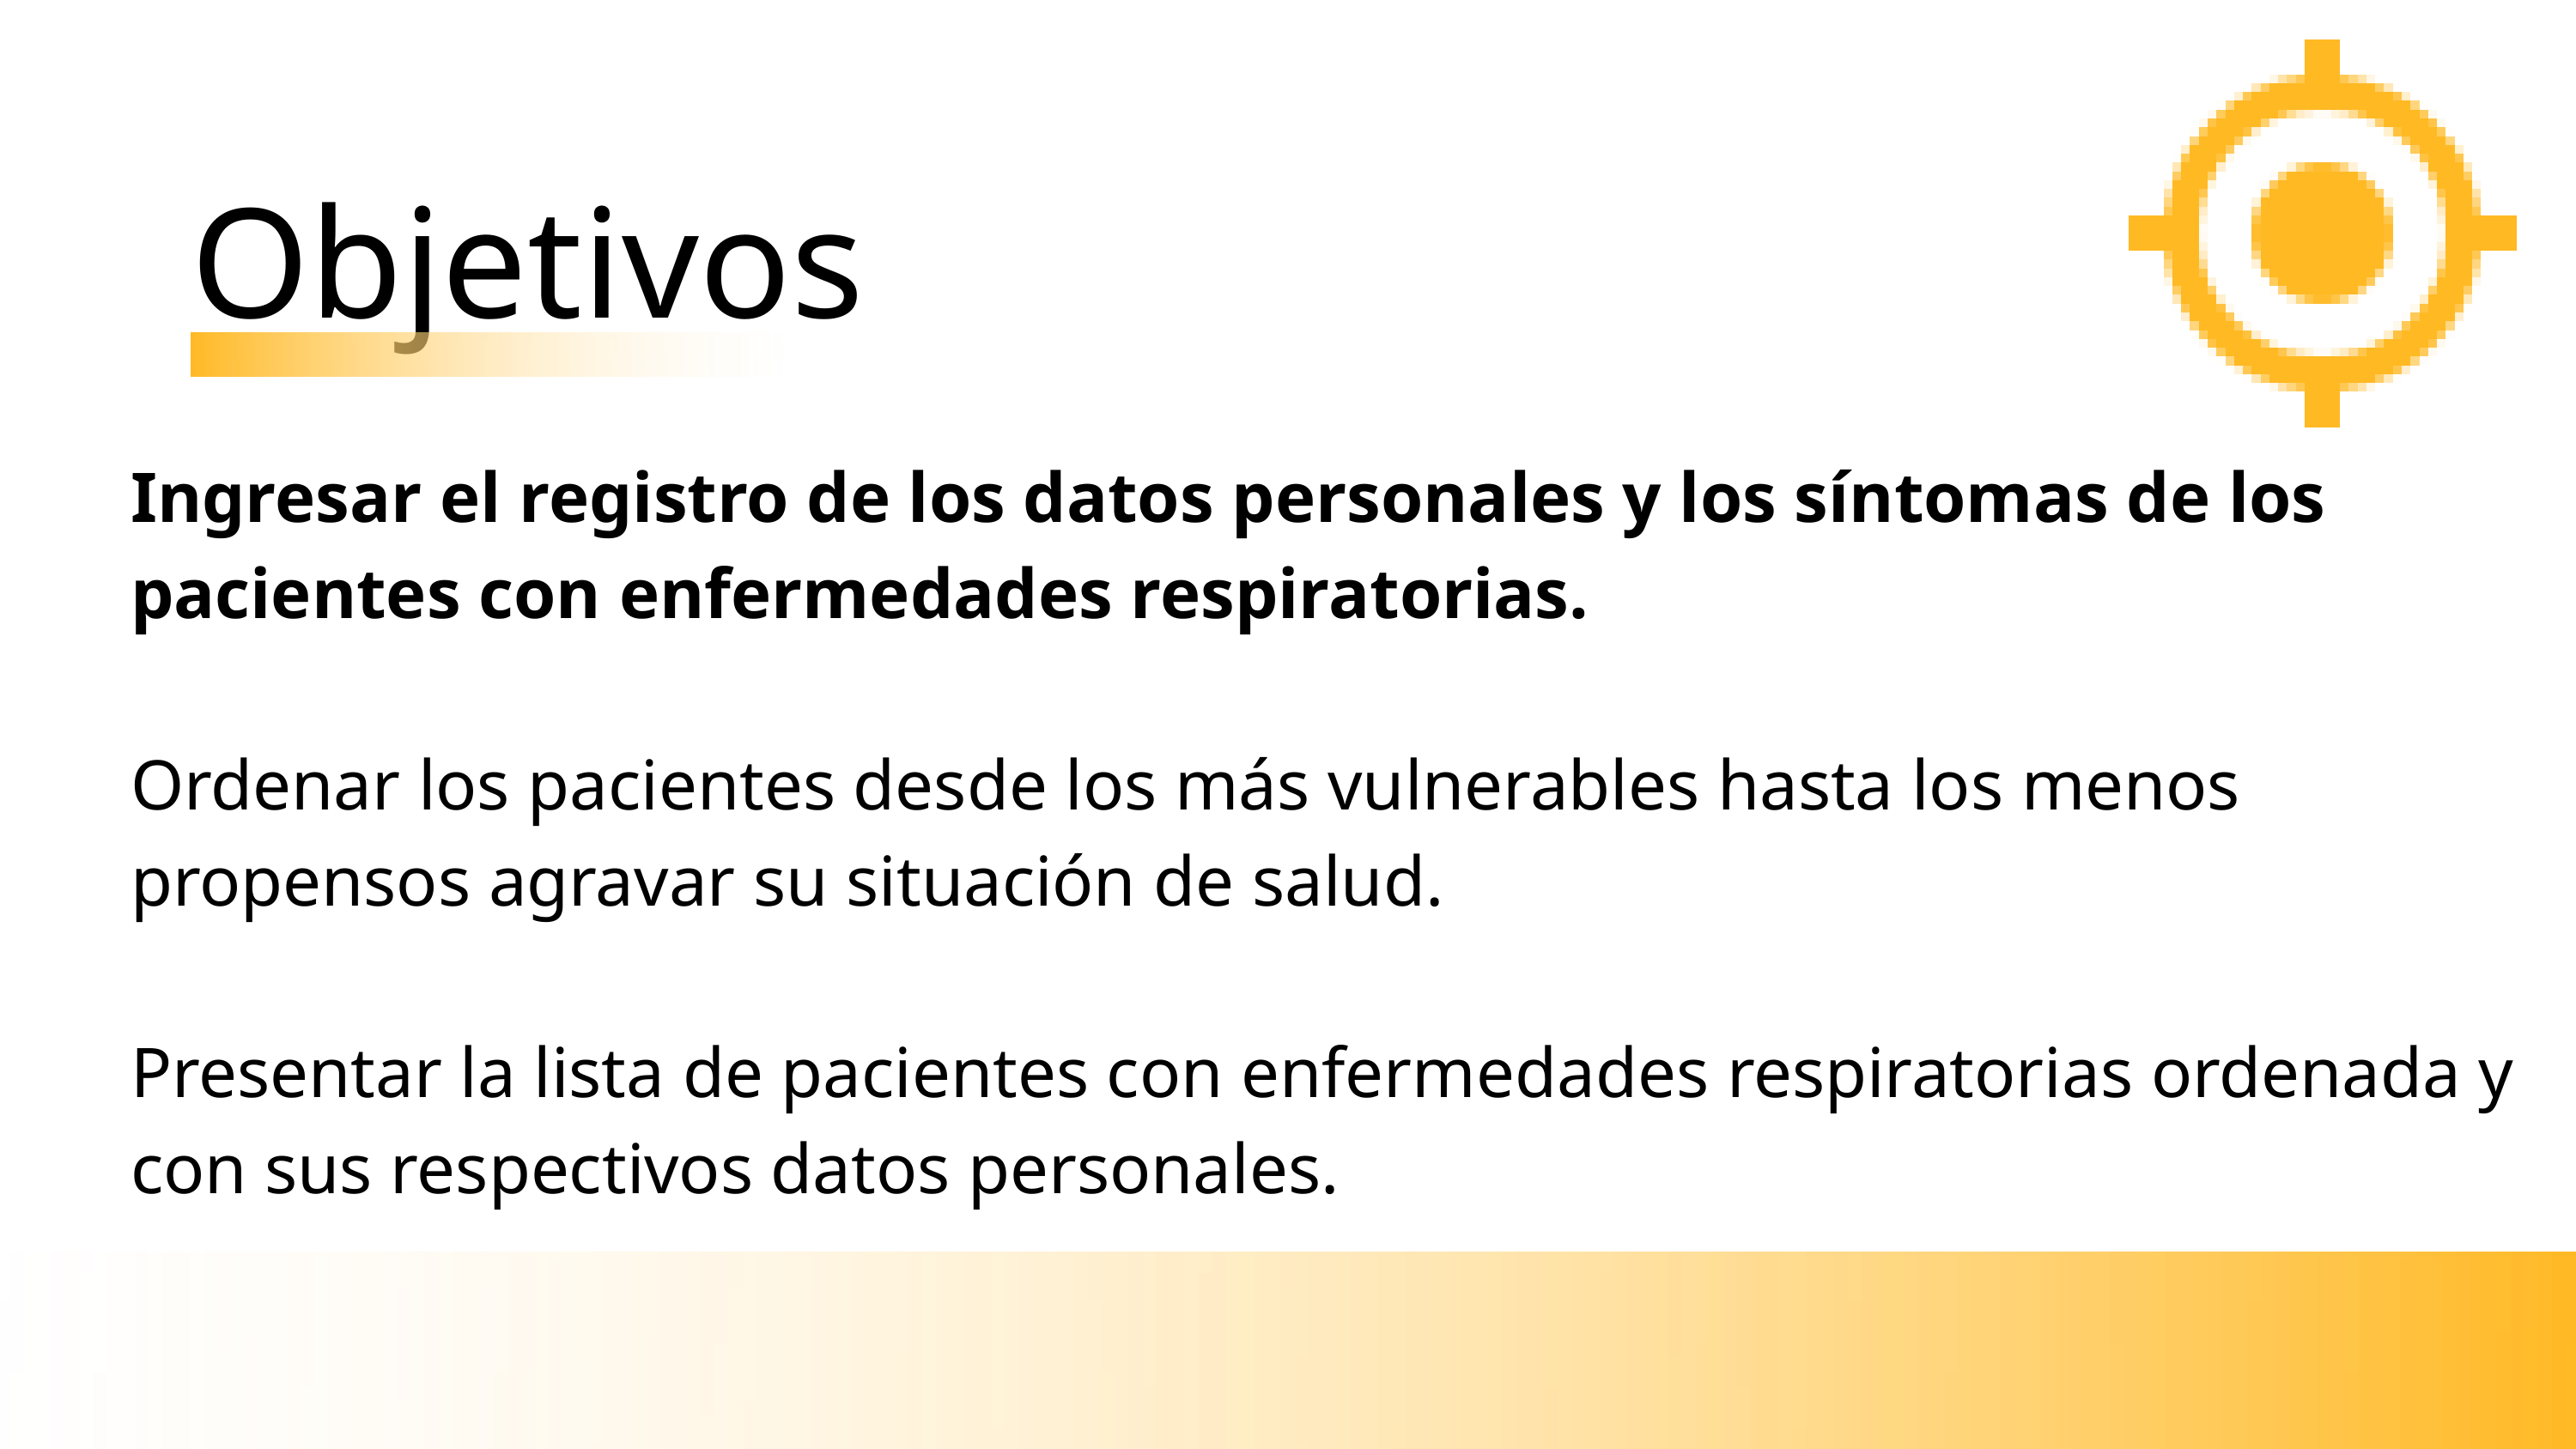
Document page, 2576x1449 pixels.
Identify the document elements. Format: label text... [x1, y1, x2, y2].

picture [190, 332, 783, 377]
picture [0, 1252, 2576, 1449]
picture [2129, 39, 2517, 427]
text_box Ingresar el registro de los datos personales y los síntomas de los pacientes con enfermedades respiratorias. Ordenar los pacientes desde los más vulnerables hasta los menos propensos agravar su situación de salud. Presentar la lista de pacientes con enfermedades respiratorias ordenada y con sus respectivos datos personales. [131, 440, 2517, 1249]
text_box Objetivos [190, 180, 880, 349]
